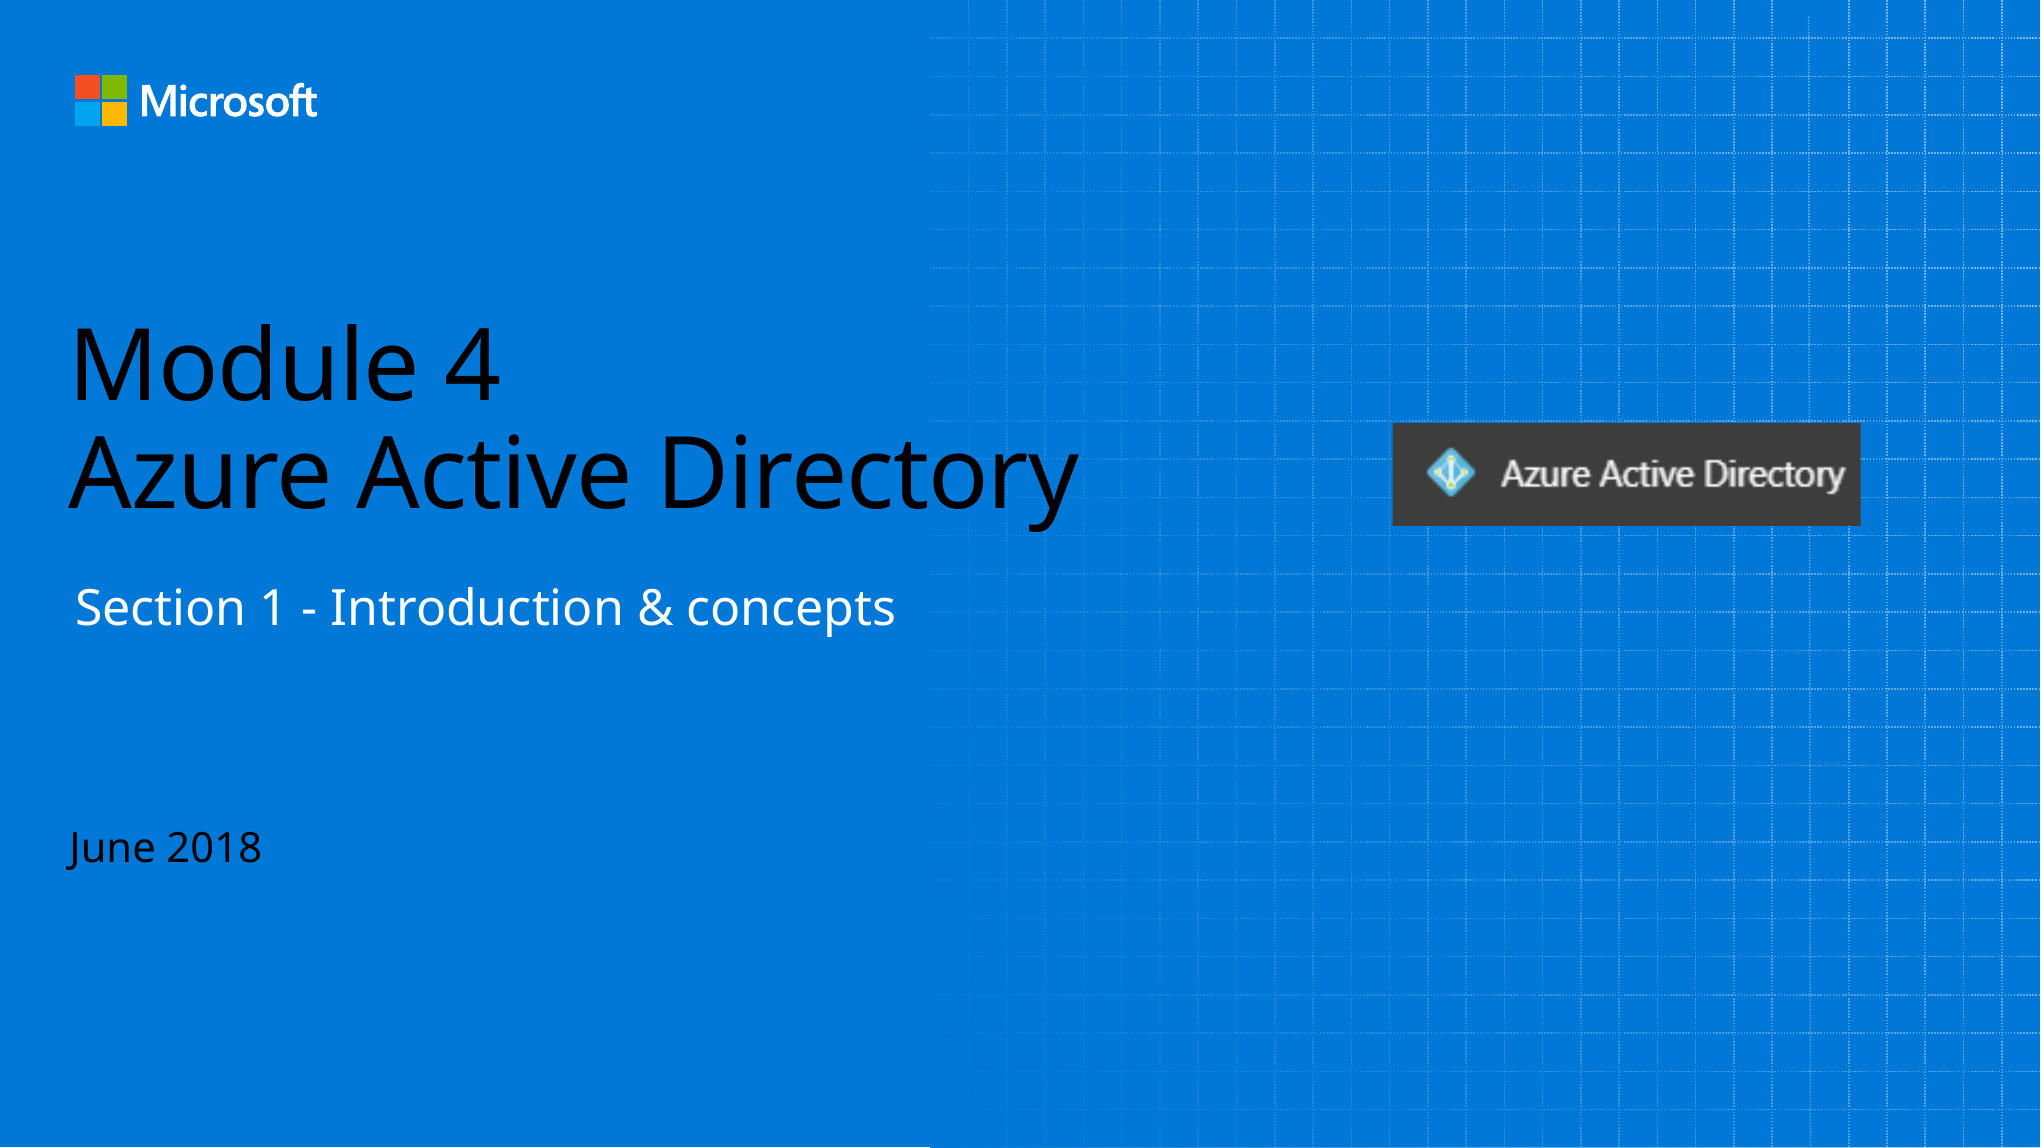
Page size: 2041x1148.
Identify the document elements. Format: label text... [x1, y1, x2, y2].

list June 2018 [45, 808, 1096, 945]
title Module 4 Azure Active Directory [45, 299, 1508, 619]
picture [1392, 423, 1861, 526]
text_box Section 1 - Introduction & concepts [45, 558, 1215, 661]
